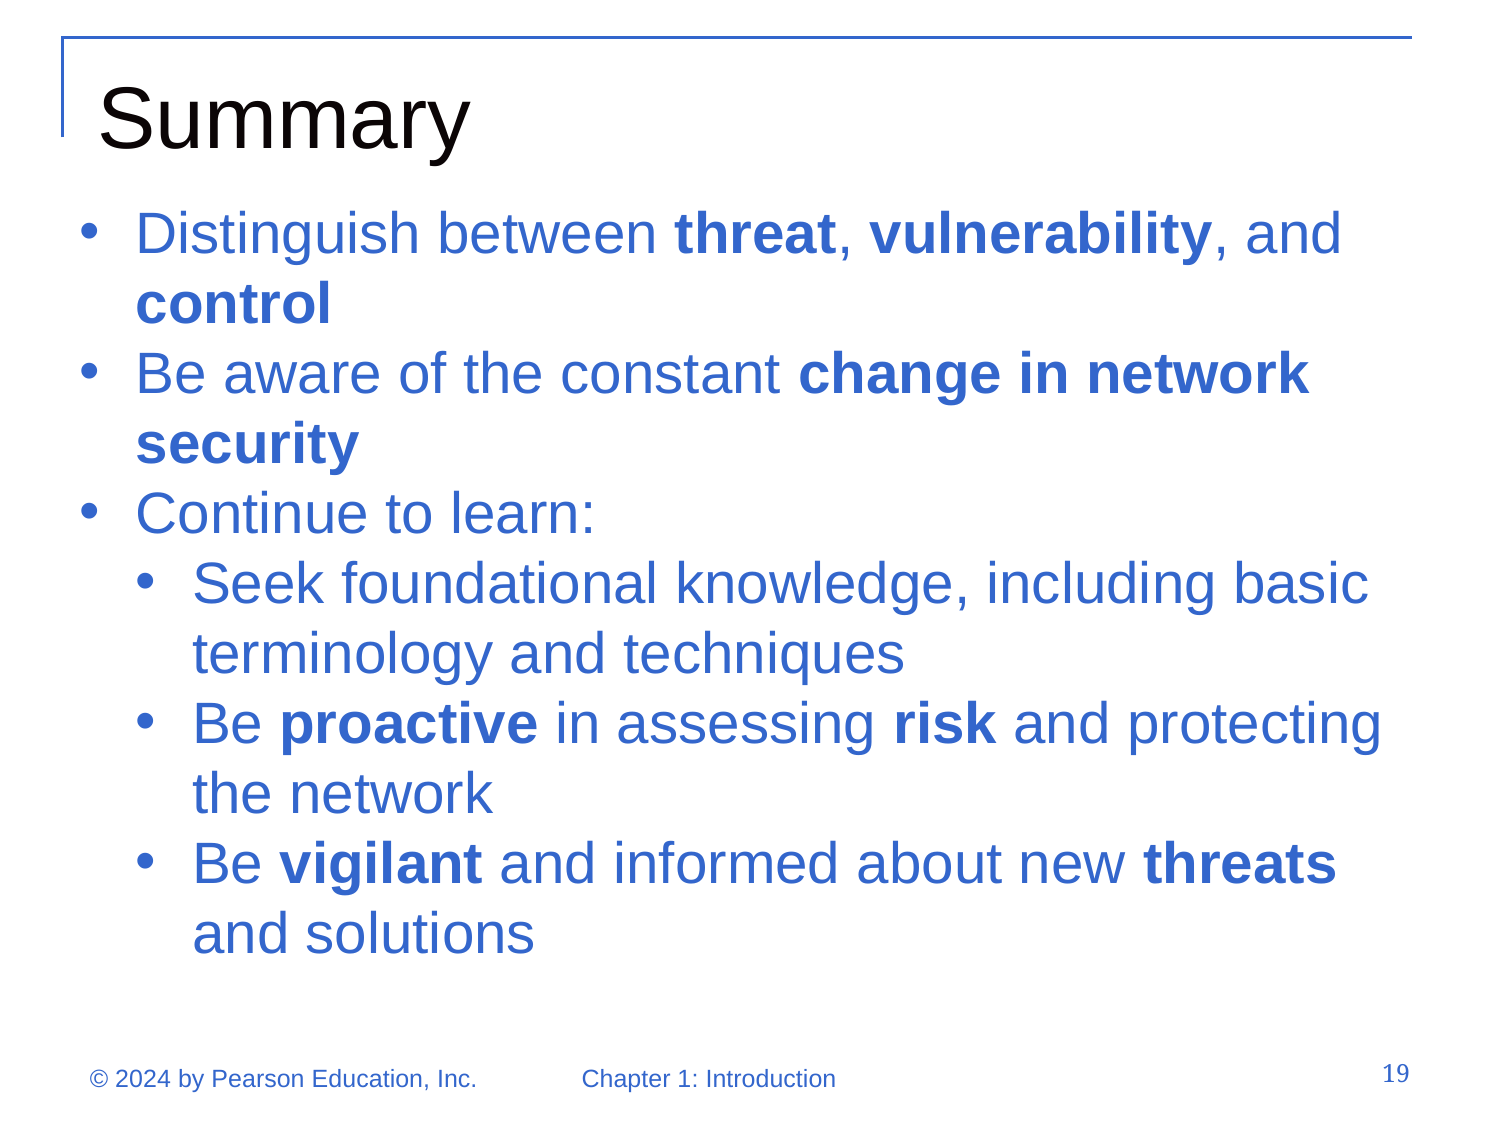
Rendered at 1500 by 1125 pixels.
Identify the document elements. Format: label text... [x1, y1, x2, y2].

text_box Distinguish between threat, vulnerability, and control Be aware of the constant change in network security Continue to learn: Seek foundational knowledge, including basic terminology and techniques Be proactive in assessing risk and protecting the network Be vigilant and informed about new threats and solutions [68, 189, 1434, 971]
slide_number 19 [1212, 1024, 1425, 1100]
text_box Summary [82, 53, 1388, 147]
